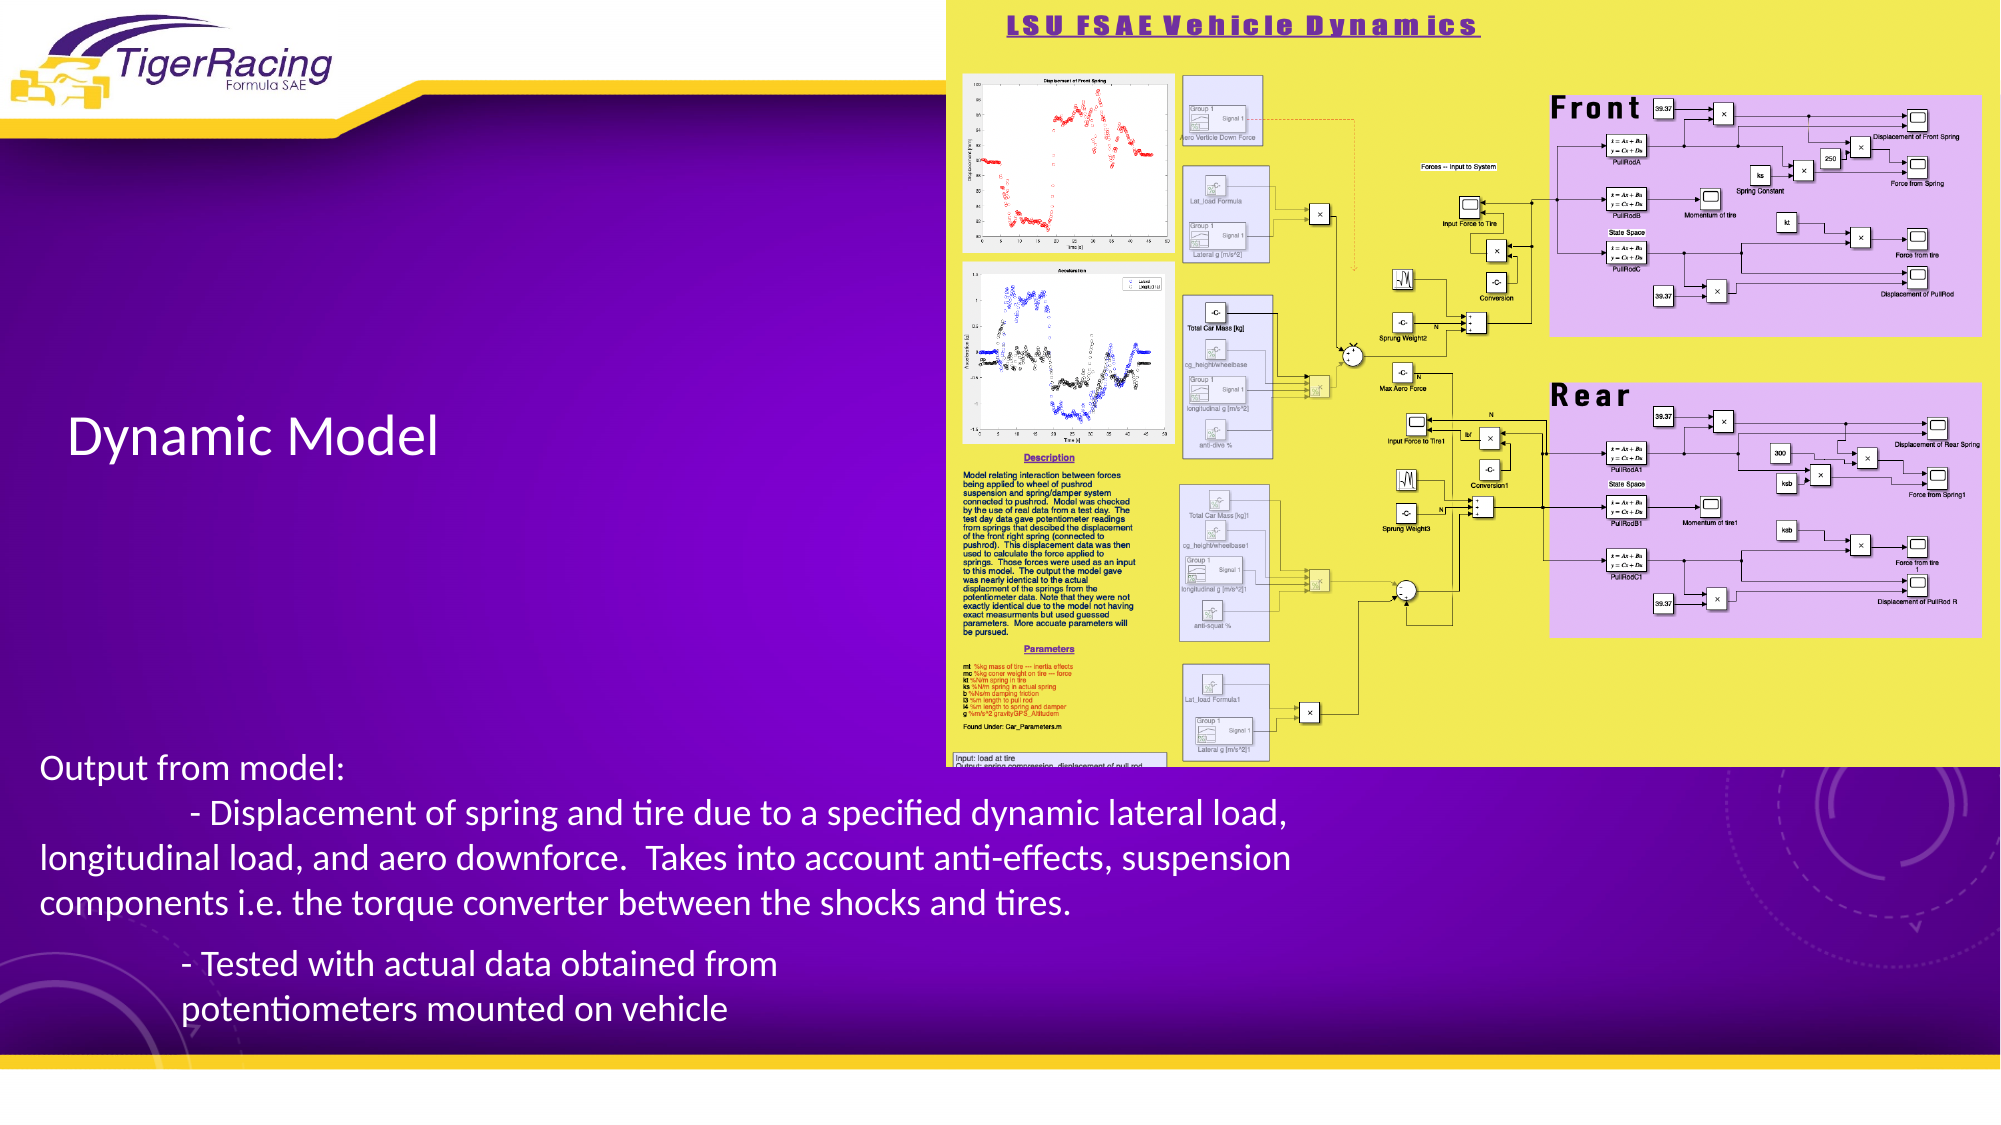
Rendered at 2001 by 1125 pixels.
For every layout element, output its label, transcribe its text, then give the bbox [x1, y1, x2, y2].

picture [0, 0, 2001, 1125]
text_box Dynamic Model [53, 389, 455, 475]
text_box - Tested with actual data obtained from potentiometers mounted on vehicle [166, 932, 884, 1037]
text_box Output from model: - Displacement of spring and tire due to a specified dynamic lateral load, longitudinal load, and aero downforce. Takes into account anti-effects, suspension components i.e. the torque converter between the shocks and tires. [24, 735, 1406, 930]
